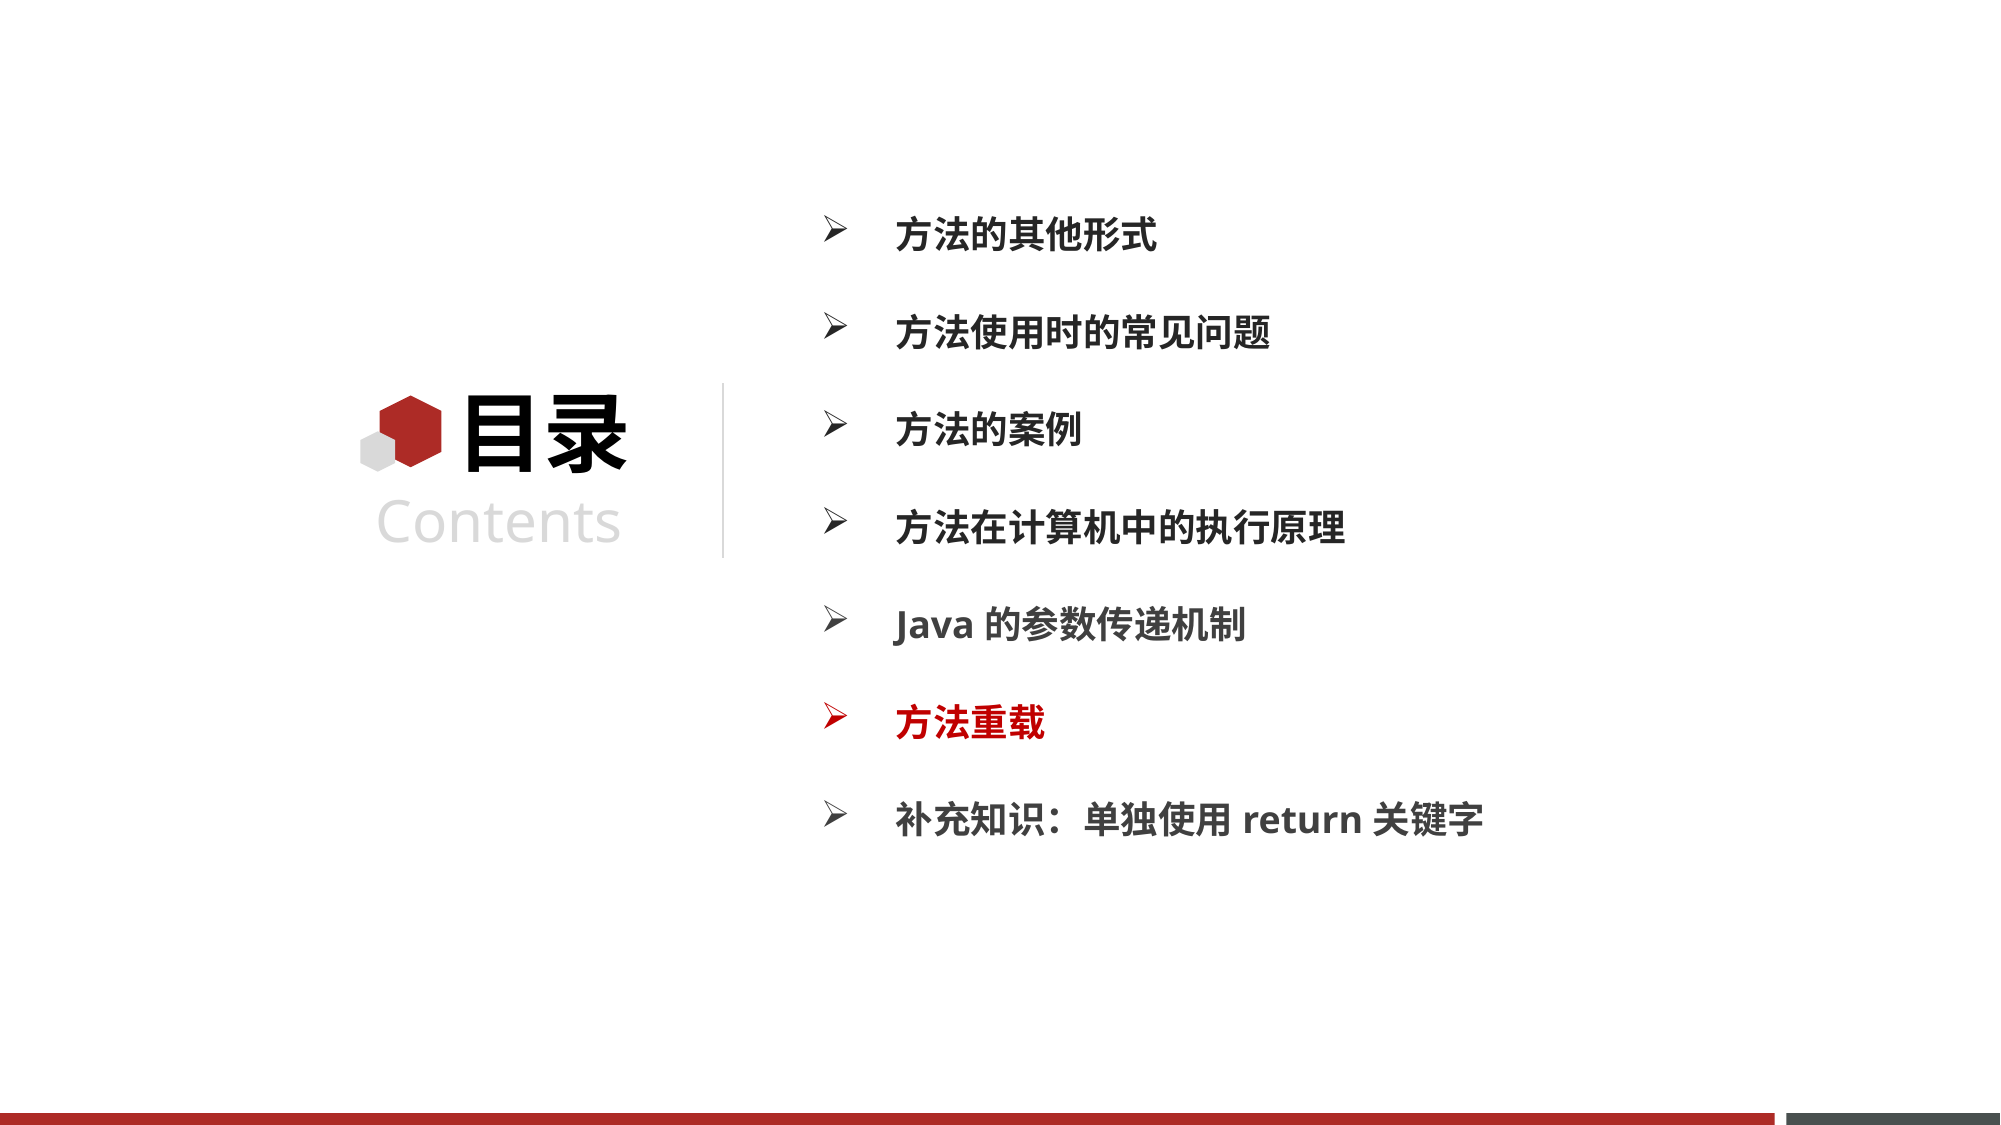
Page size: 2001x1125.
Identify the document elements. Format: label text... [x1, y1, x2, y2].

list 方法的其他形式 方法使用时的常见问题 方法的案例 方法在计算机中的执行原理 Java的参数传递机制 方法重载 补充知识：单独使用return关键字 [806, 135, 1797, 872]
